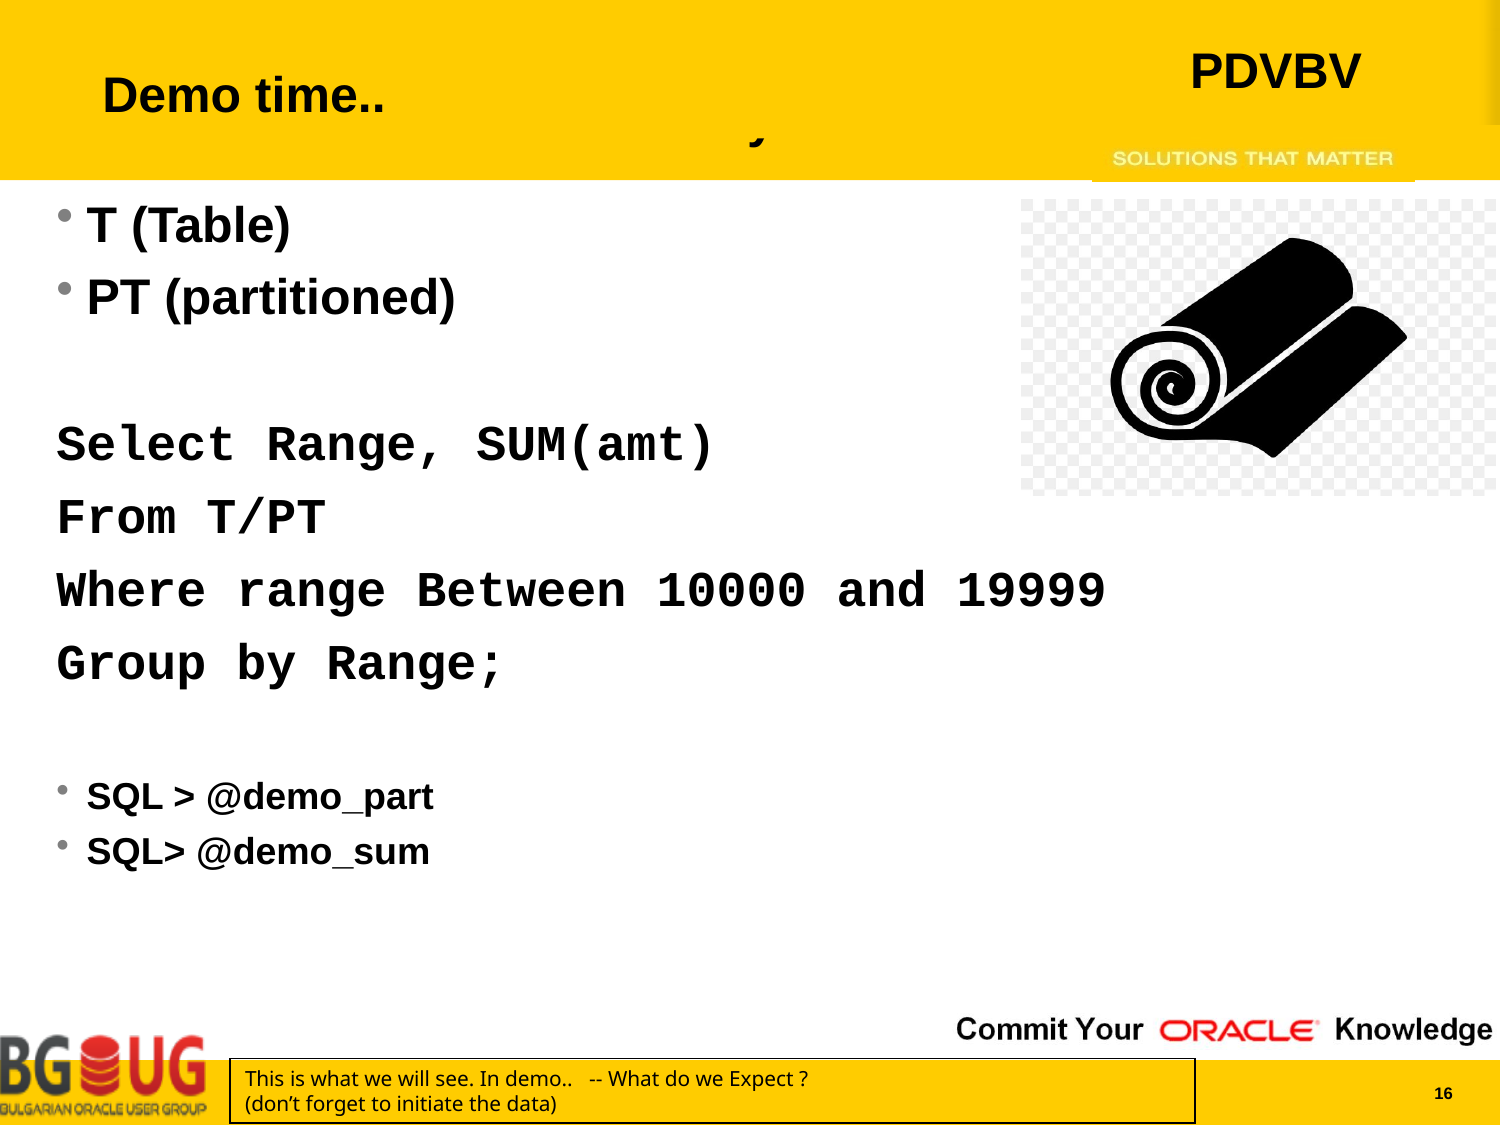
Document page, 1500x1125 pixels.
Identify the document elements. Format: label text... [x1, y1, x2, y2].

picture [1160, 0, 1500, 125]
picture [0, 1034, 207, 1121]
title Demo time.. [86, 45, 1140, 139]
list T (Table) PT (partitioned) Select Range, SUM(amt) From T/PT Where range Between 10000 and 19999 Group by Range; SQL > @demo_part SQL> @demo_sum [41, 196, 1271, 1011]
picture [1021, 199, 1496, 496]
text_box This is what we will see. In demo.. -- What do we Expect ? (don’t forget to initiate the data) [230, 1058, 1196, 1123]
slide_number 16 [1409, 1074, 1468, 1100]
picture [952, 1011, 1500, 1050]
picture [1092, 137, 1415, 182]
